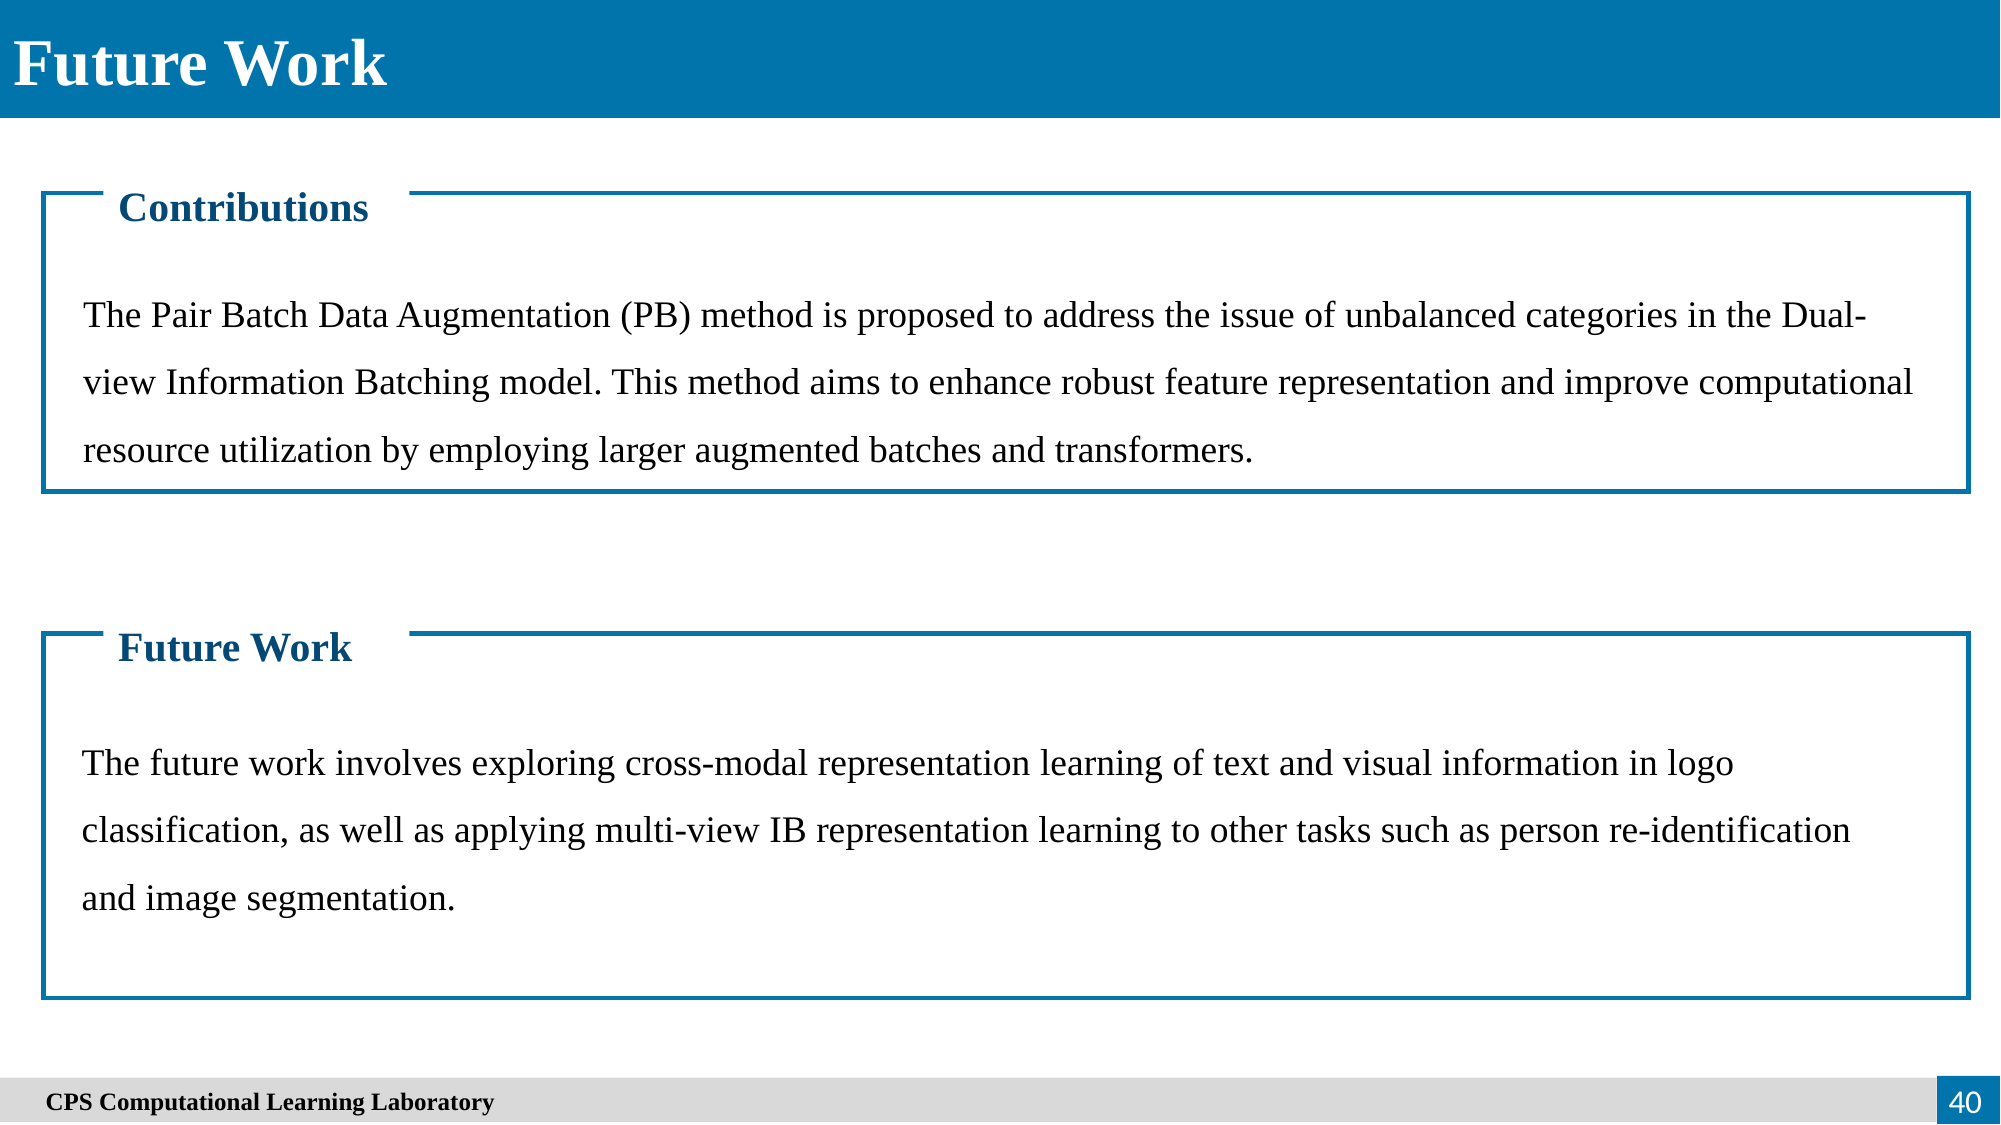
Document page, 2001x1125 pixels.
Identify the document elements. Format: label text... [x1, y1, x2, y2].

text_box [42, 192, 1969, 493]
text_box The Pair Batch Data Augmentation (PB) method is proposed to address the issue of unbalanced categories in the Dual-view Information Batching model. This method aims to enhance robust feature representation and improve computational resource utilization by employing larger augmented batches and transformers. [68, 259, 1932, 478]
text_box Future Work [102, 589, 410, 676]
text_box [42, 632, 1969, 999]
text_box Future Work [0, 11, 805, 107]
text_box 40 [1903, 1070, 1997, 1074]
text_box Contributions [102, 149, 410, 236]
text_box The future work involves exploring cross-modal representation learning of text and visual information in logo classification, as well as applying multi-view IB representation learning to other tasks such as person re-identification and image segmentation. [66, 707, 1930, 925]
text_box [0, 1074, 2000, 1125]
text_box [0, 0, 2000, 119]
